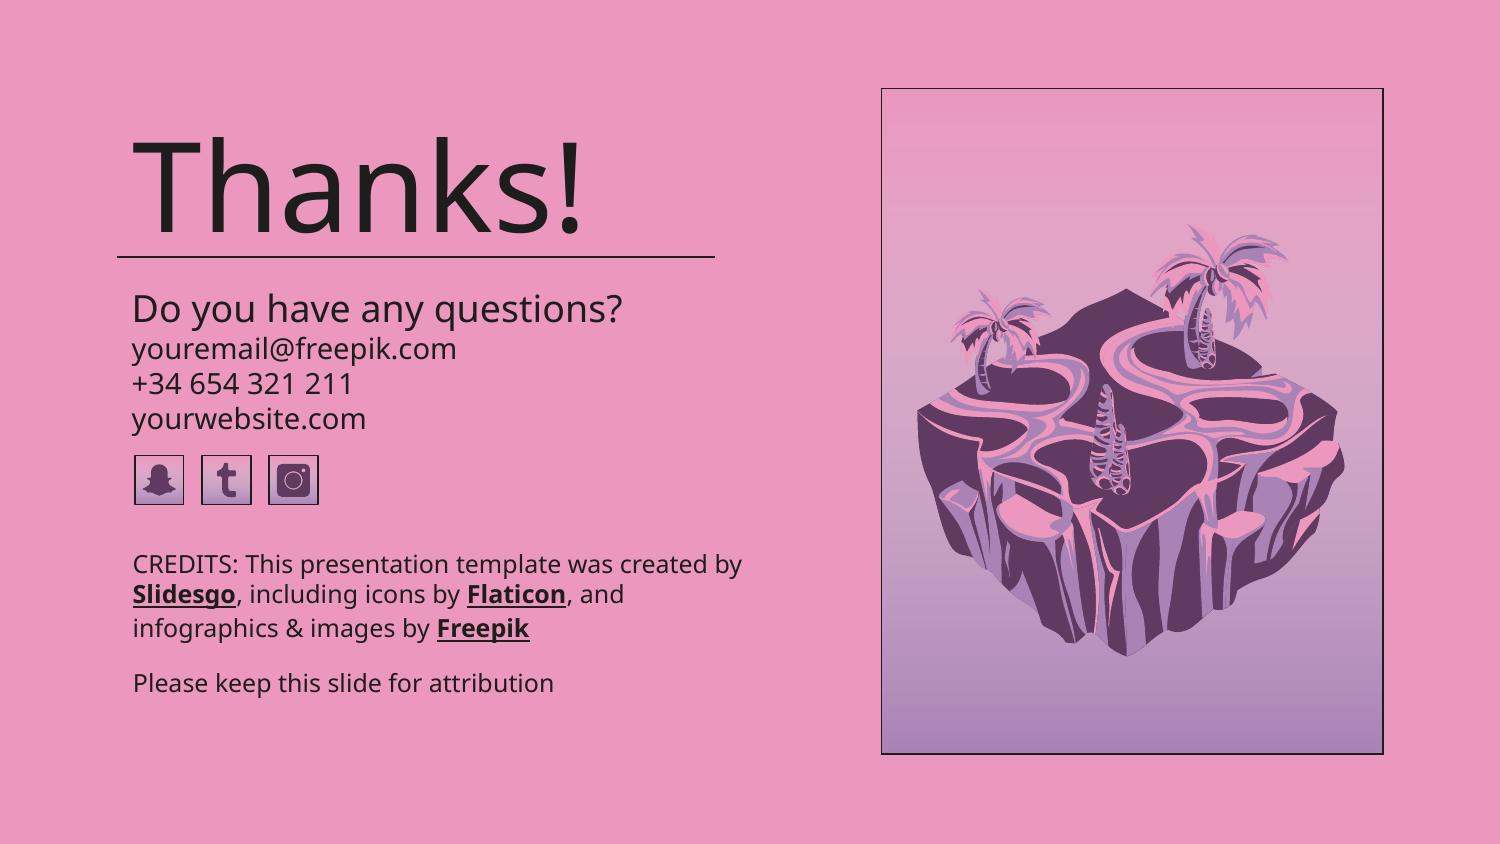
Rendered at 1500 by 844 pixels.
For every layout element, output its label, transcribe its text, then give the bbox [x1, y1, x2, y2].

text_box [268, 455, 319, 505]
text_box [916, 223, 1349, 657]
title Thanks! [117, 121, 791, 244]
subtitle Do you have any questions? youremail@freepik.com +34 654 321 211 yourwebsite.com [116, 277, 790, 444]
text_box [134, 455, 184, 505]
text_box [881, 88, 1384, 755]
subtitle Please keep this slide for attribution [117, 664, 612, 701]
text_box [201, 455, 252, 505]
